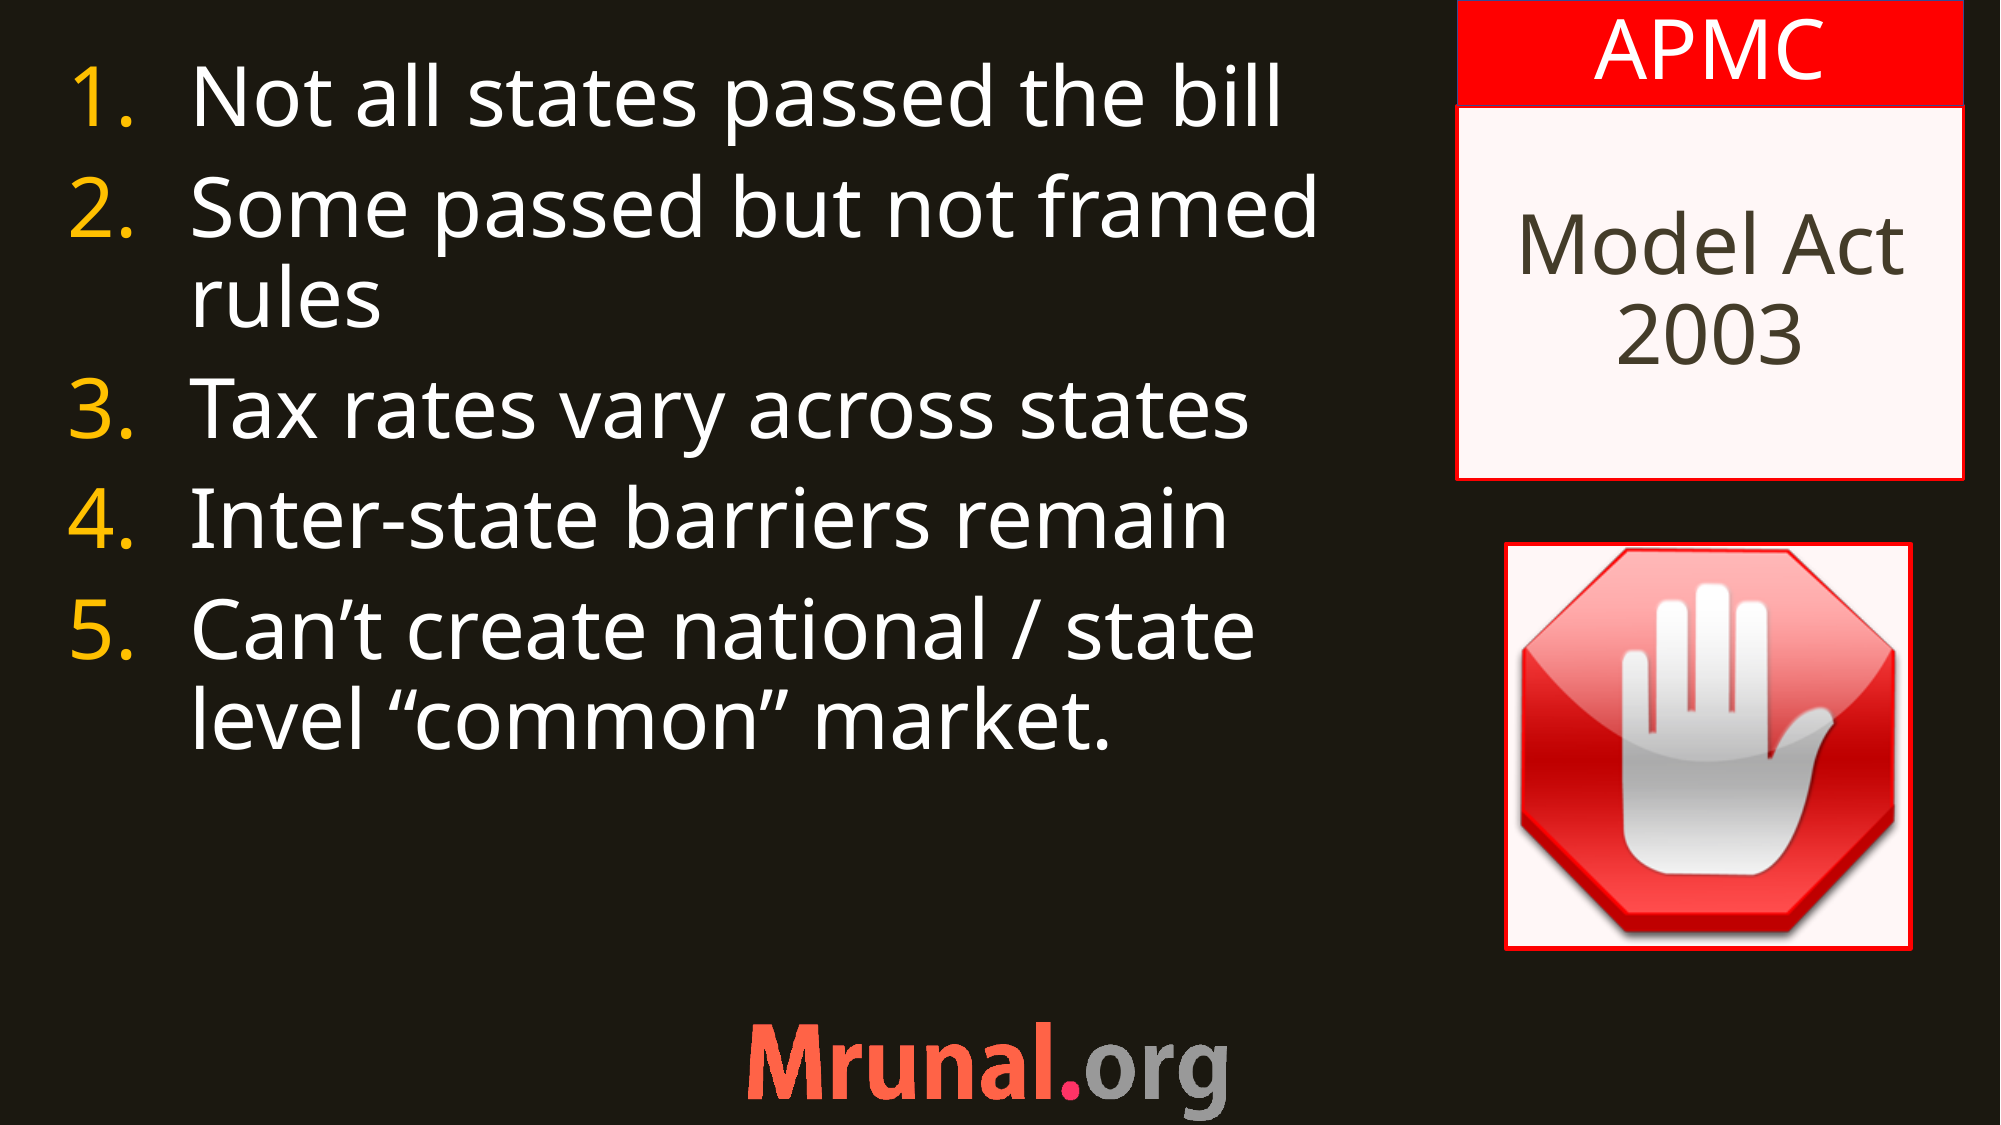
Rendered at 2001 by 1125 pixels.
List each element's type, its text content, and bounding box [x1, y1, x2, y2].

list Not all states passed the bill Some passed but not framed rules Tax rates vary across states Inter-state barriers remain Can’t create national / state level “common” market. [52, 47, 1447, 1014]
title Model Act 2003 [1455, 104, 1965, 481]
picture [741, 1014, 1230, 1125]
list APMC [1457, 0, 1964, 106]
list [1508, 545, 1909, 947]
